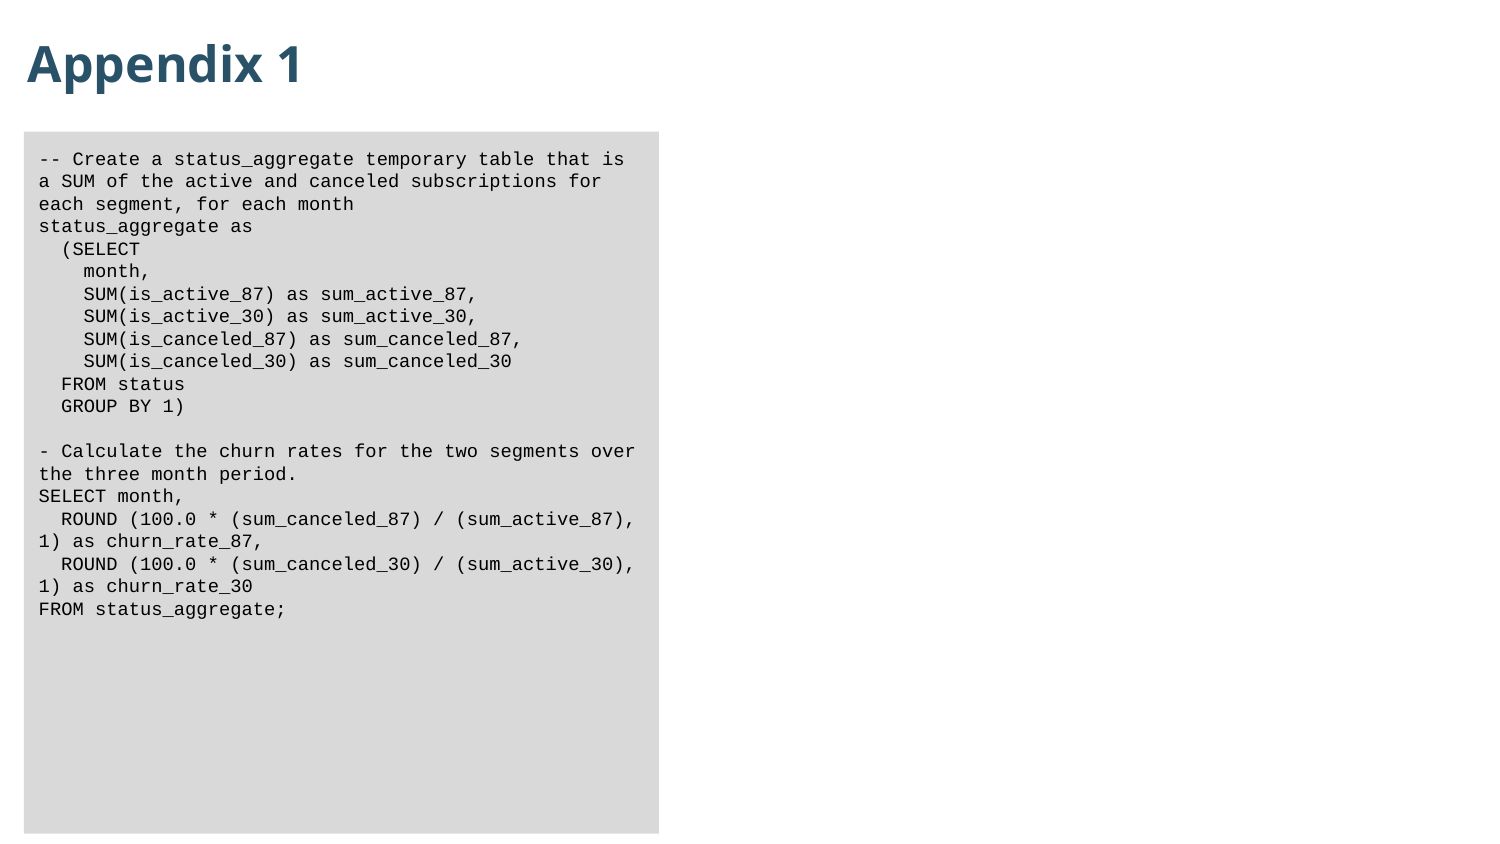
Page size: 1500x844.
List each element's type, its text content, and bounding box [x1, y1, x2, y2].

text_box -- Create a status_aggregate temporary table that is a SUM of the active and canceled subscriptions for each segment, for each month status_aggregate as (SELECT month, SUM(is_active_87) as sum_active_87, SUM(is_active_30) as sum_active_30, SUM(is_canceled_87) as sum_canceled_87, SUM(is_canceled_30) as sum_canceled_30 FROM status GROUP BY 1) - Calculate the churn rates for the two segments over the three month period. SELECT month, ROUND (100.0 * (sum_canceled_87) / (sum_active_87), 1) as churn_rate_87, ROUND (100.0 * (sum_canceled_30) / (sum_active_30), 1) as churn_rate_30 FROM status_aggregate; [23, 131, 659, 834]
text_box Appendix 1 [12, 6, 1411, 108]
